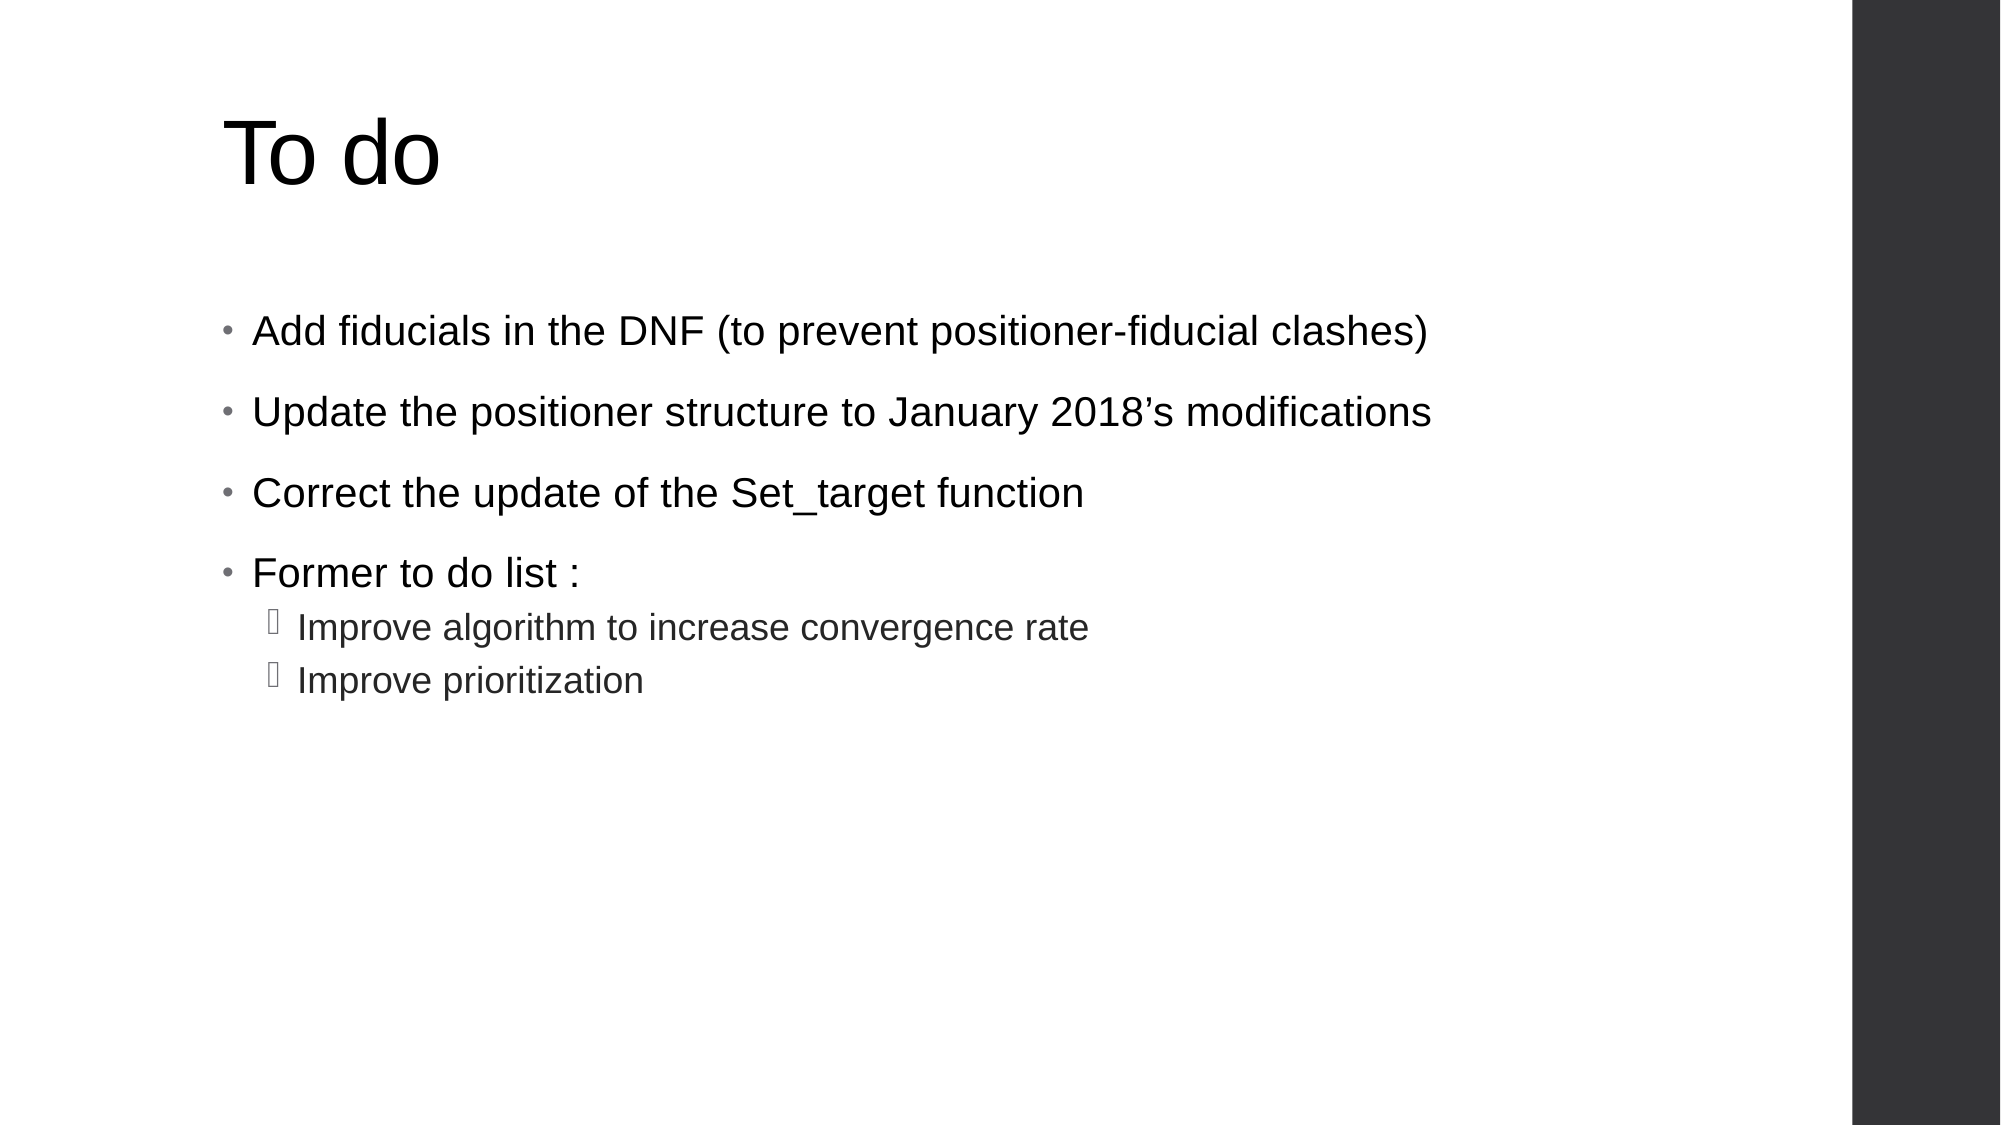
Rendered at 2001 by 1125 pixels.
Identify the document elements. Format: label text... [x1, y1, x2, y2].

title To do [206, 60, 1797, 213]
list Add fiducials in the DNF (to prevent positioner-fiducial clashes) Update the positioner structure to January 2018’s modifications Correct the update of the Set_target function Former to do list : Improve algorithm to increase convergence rate Improve prioritization [206, 299, 1617, 1014]
